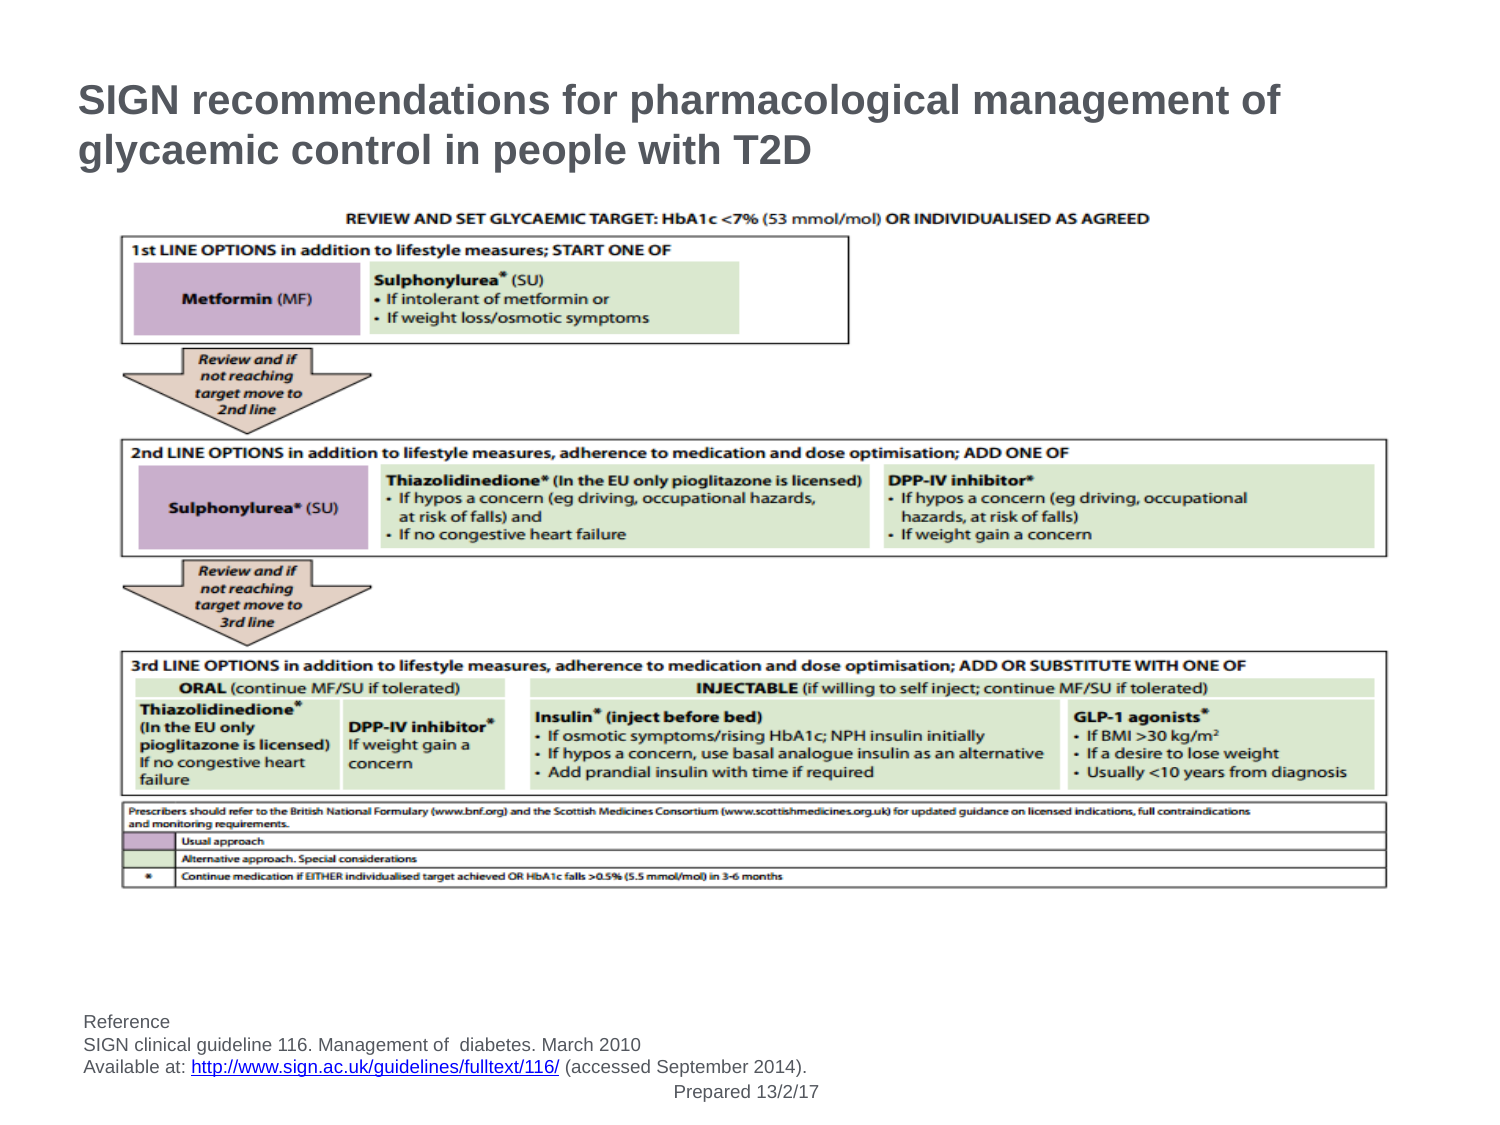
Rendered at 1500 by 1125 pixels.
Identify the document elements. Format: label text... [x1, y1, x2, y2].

picture [76, 184, 1410, 941]
title SIGN recommendations for pharmacological management of glycaemic control in people with T2D [62, 64, 1500, 193]
text_box Reference SIGN clinical guideline 116. Management of diabetes. March 2010 Available at: http://www.sign.ac.uk/guidelines/fulltext/116/ (accessed September 2014). [68, 1002, 823, 1086]
